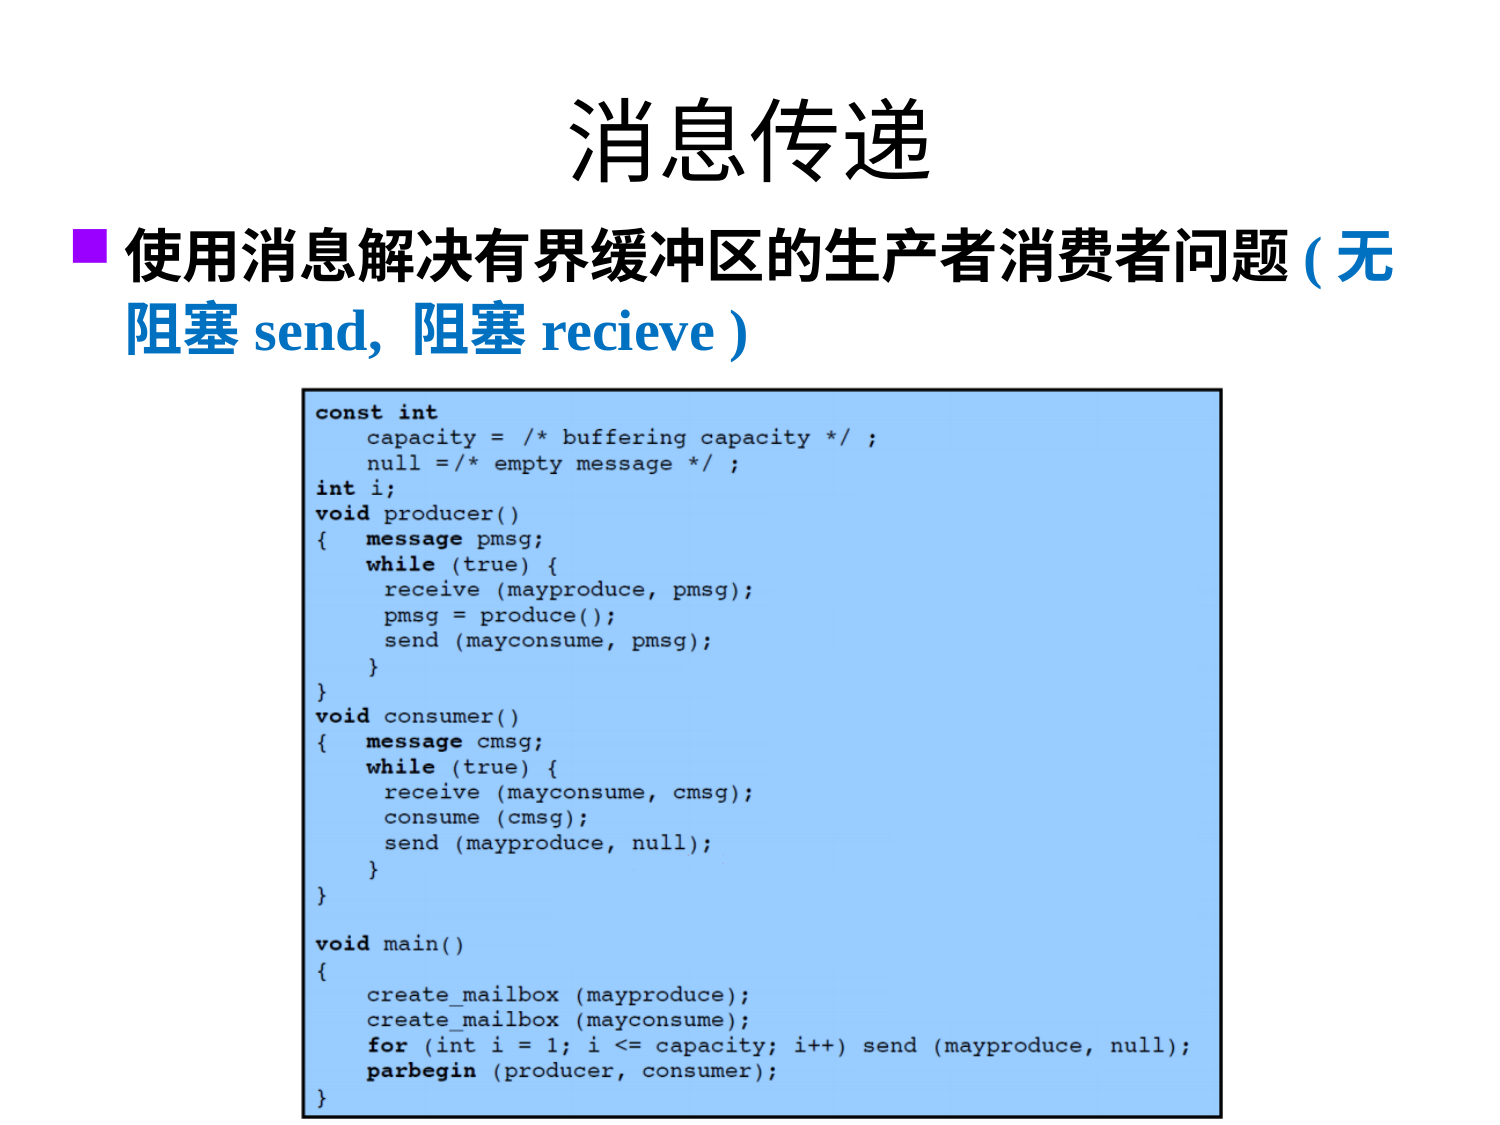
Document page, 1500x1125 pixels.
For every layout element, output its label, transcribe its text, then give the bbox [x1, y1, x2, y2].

list 使用消息解决有界缓冲区的生产者消费者问题(无阻塞send, 阻塞recieve ) [53, 208, 1441, 1025]
title 消息传递 [75, 45, 1425, 208]
picture [300, 385, 1224, 1120]
